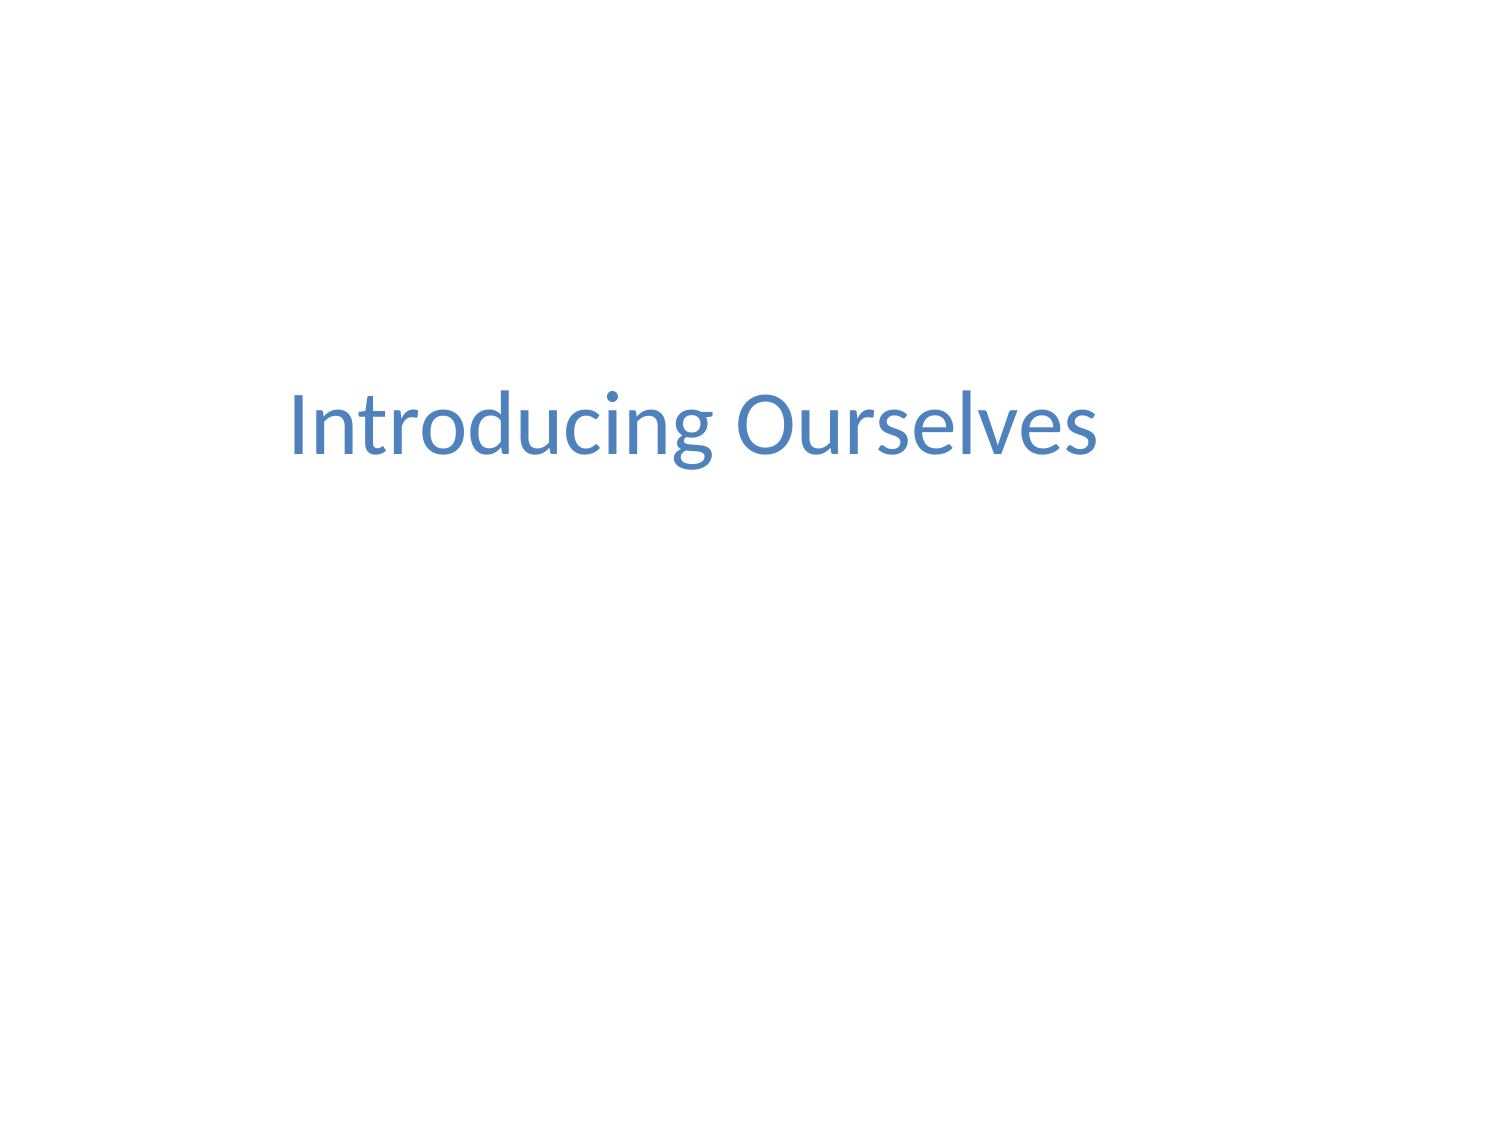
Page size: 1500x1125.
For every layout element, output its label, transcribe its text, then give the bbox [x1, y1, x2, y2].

text_box Introducing Ourselves [264, 375, 1140, 475]
text_box [66, 138, 1458, 1065]
